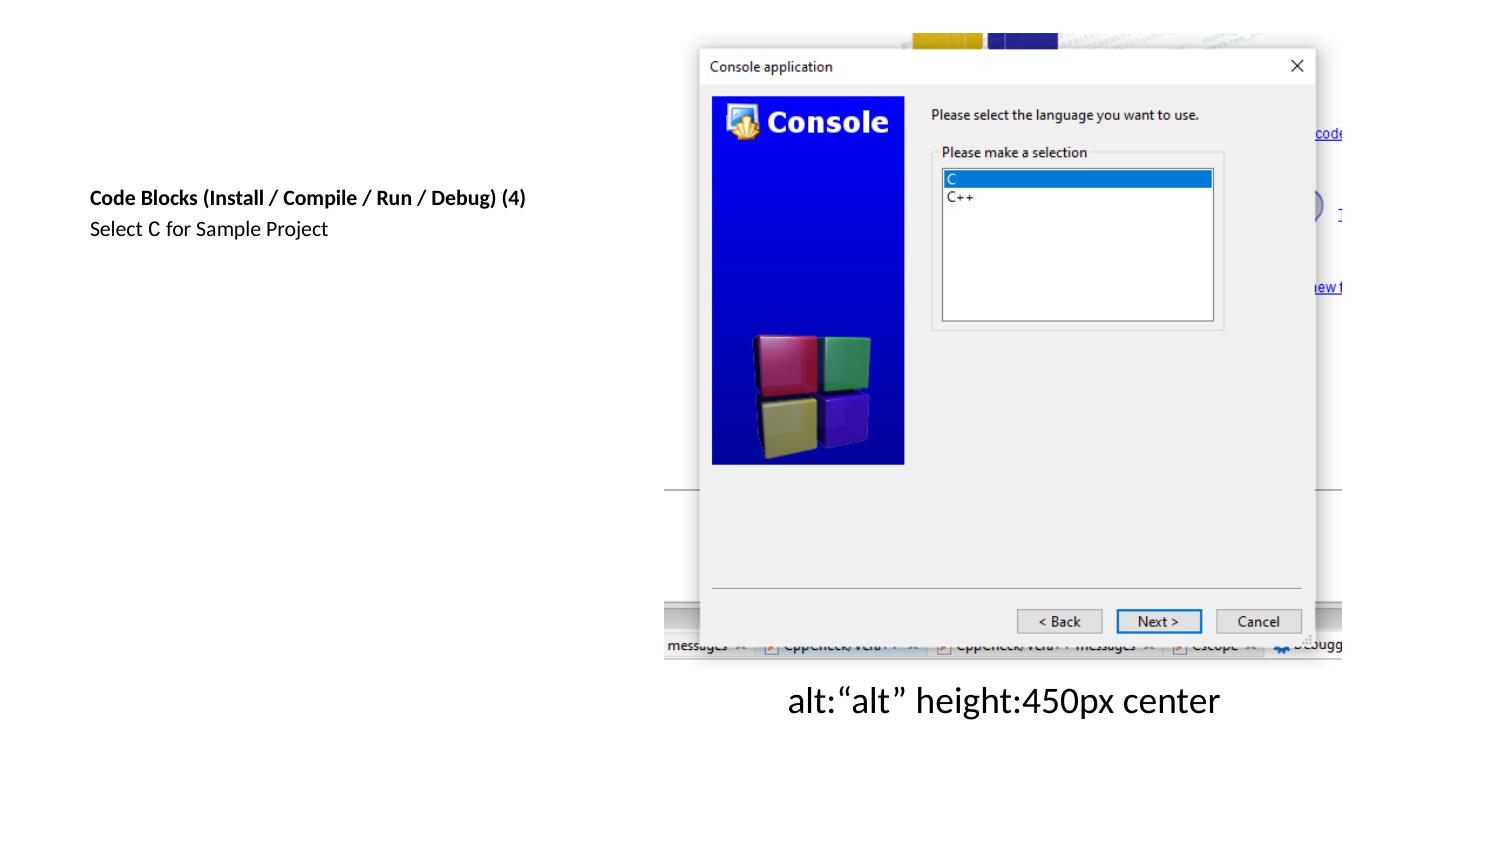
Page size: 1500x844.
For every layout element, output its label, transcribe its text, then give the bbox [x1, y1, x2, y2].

text_box alt:“alt” height:450px center [585, 668, 1423, 753]
picture [664, 32, 1342, 669]
list Code Blocks (Install / Compile / Run / Debug) (4) Select C for Sample Project [75, 176, 569, 754]
